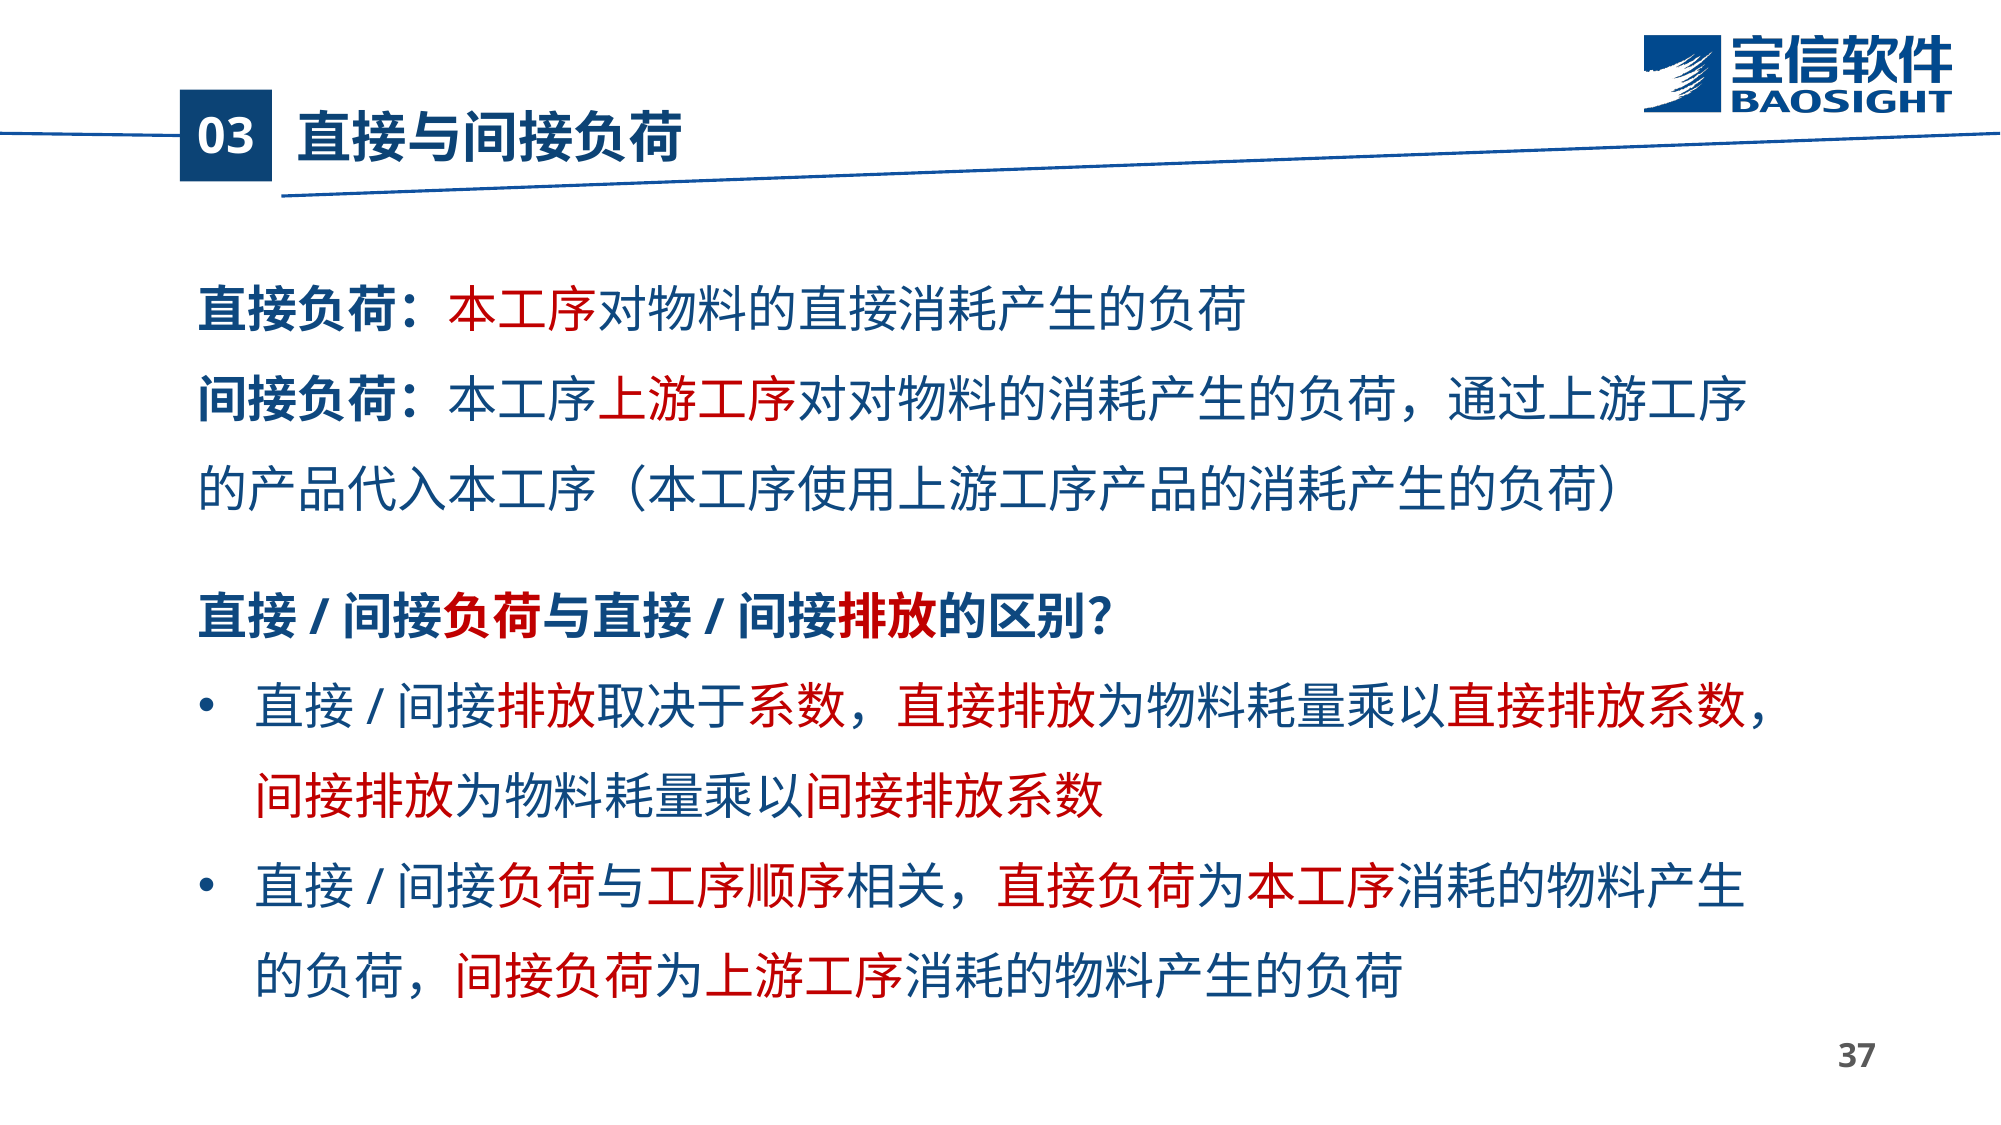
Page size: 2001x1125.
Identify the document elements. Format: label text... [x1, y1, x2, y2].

text_box 直接负荷：本工序对物料的直接消耗产生的负荷 间接负荷：本工序上游工序对对物料的消耗产生的负荷，通过上游工序的产品代入本工序（本工序使用上游工序产品的消耗产生的负荷） [177, 237, 1807, 528]
list 03 [177, 96, 275, 173]
title 直接与间接负荷 [281, 94, 704, 178]
picture [1644, 35, 1952, 113]
text_box 直接/间接负荷与直接/间接排放的区别？ 直接/间接排放取决于系数，直接排放为物料耗量乘以直接排放系数，间接排放为物料耗量乘以间接排放系数 直接/间接负荷与工序顺序相关，直接负荷为本工序消耗的物料产生的负荷，间接负荷为上游工序消耗的物料产生的负荷 [177, 544, 1807, 1015]
